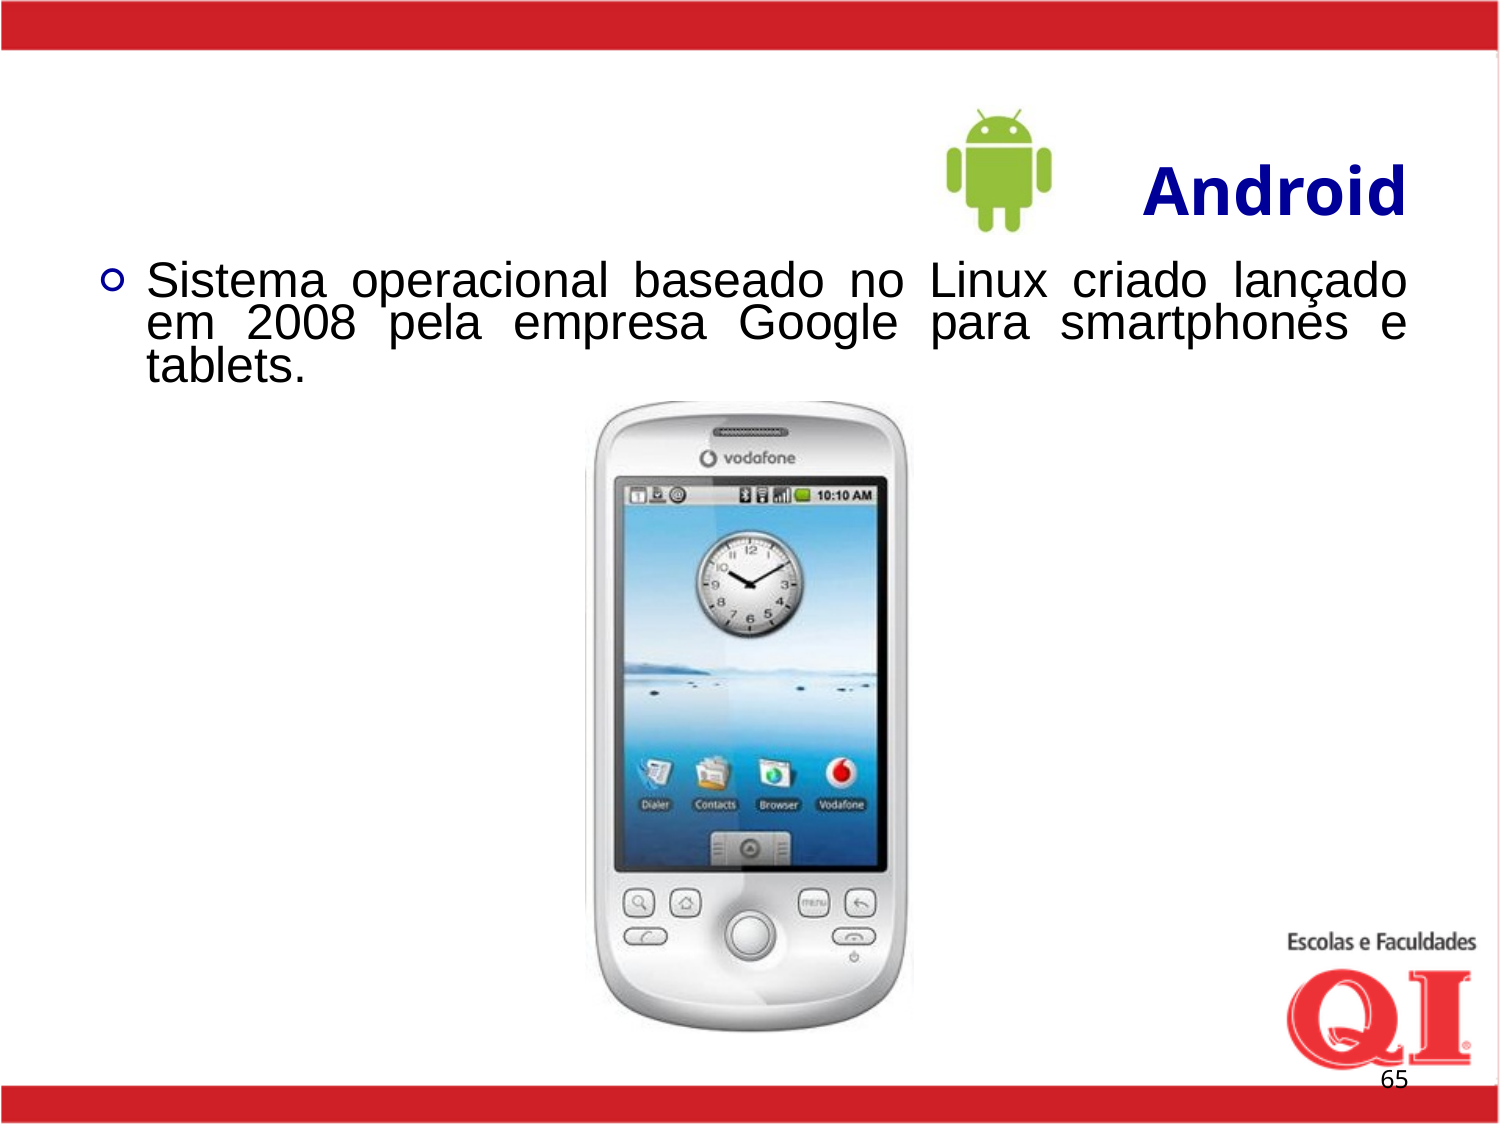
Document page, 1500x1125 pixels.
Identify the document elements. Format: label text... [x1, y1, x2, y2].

title Android [224, 48, 1424, 236]
list Sistema operacional baseado no Linux criado lançado em 2008 pela empresa Google para smartphones e tablets. [76, 255, 1424, 1014]
slide_number ‹#› [1074, 1030, 1424, 1106]
picture [0, 0, 1500, 1125]
